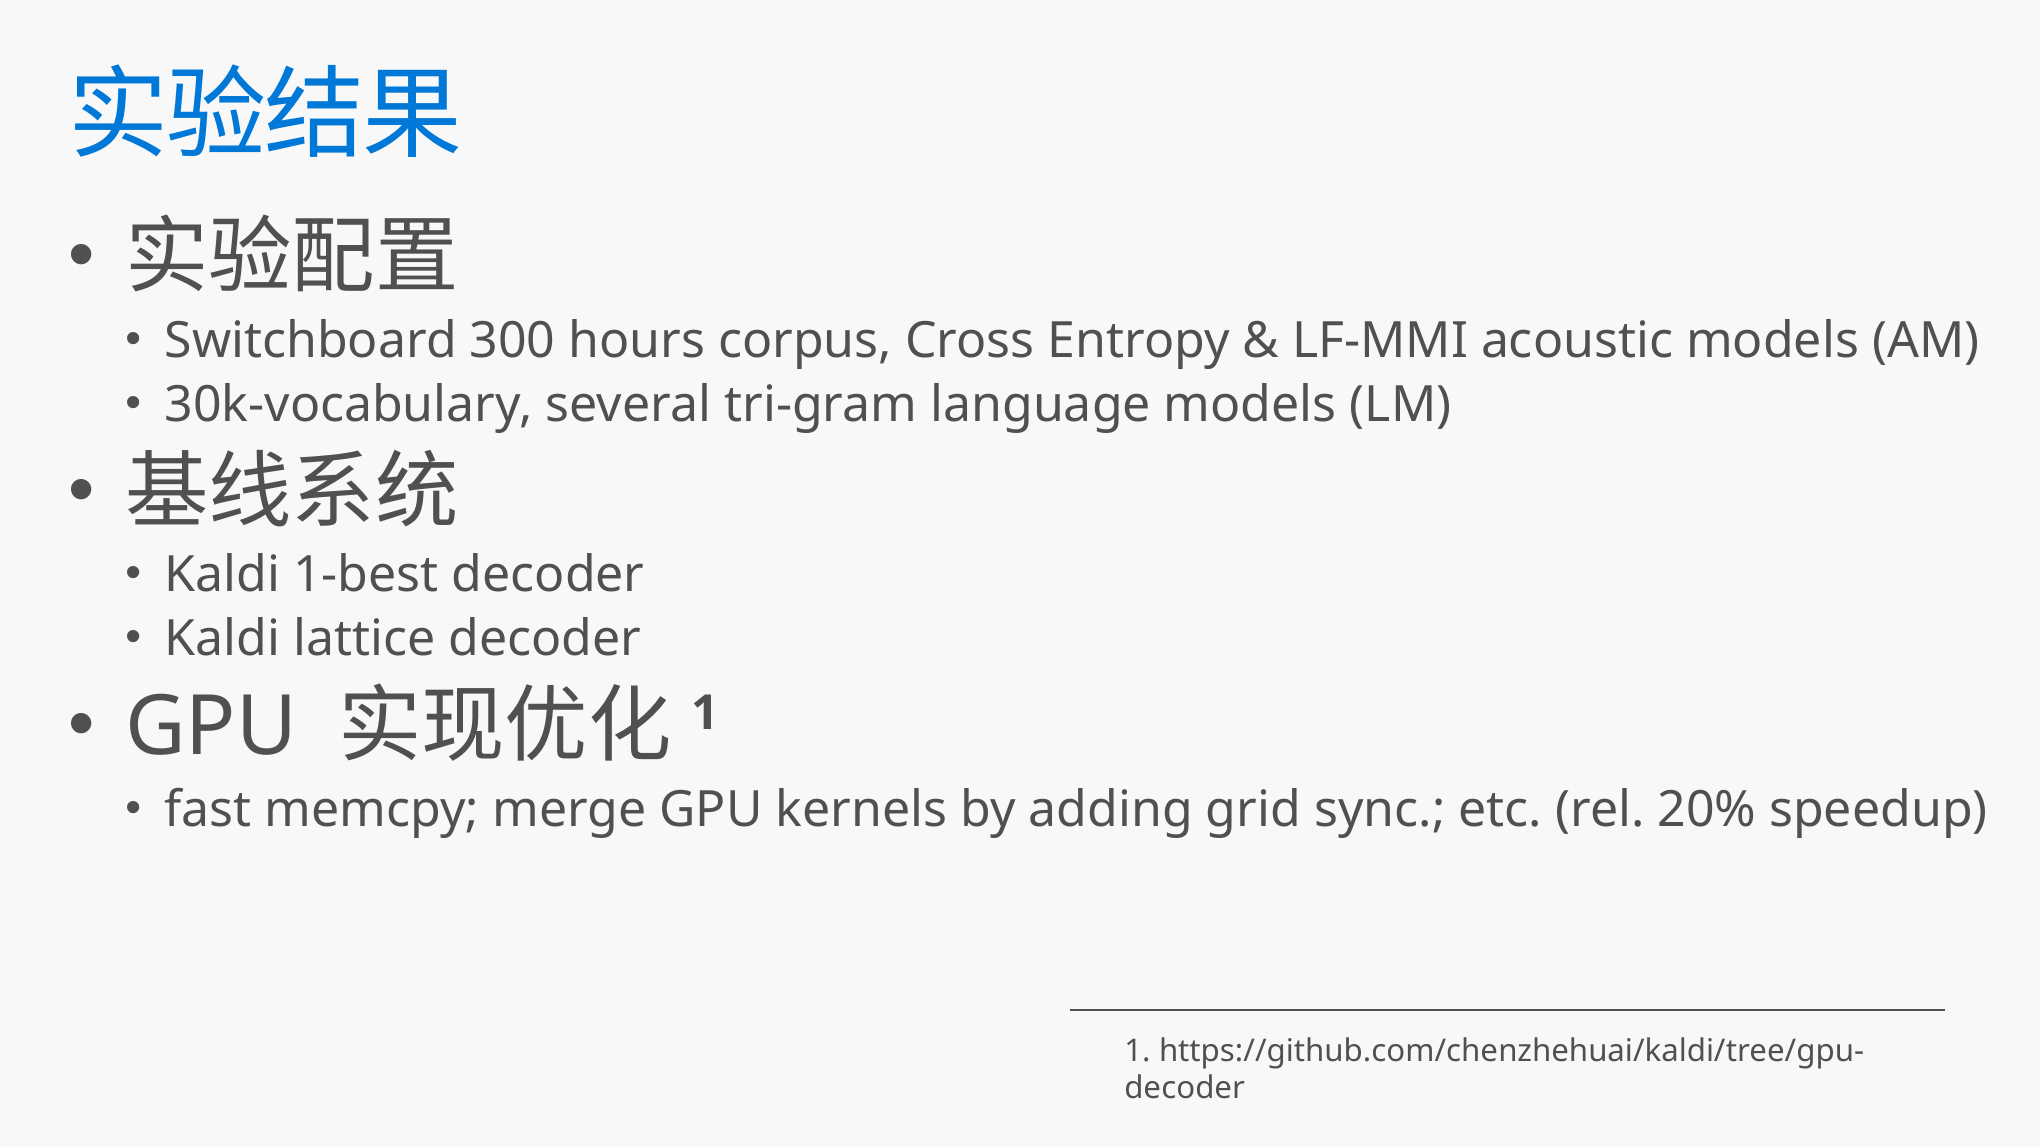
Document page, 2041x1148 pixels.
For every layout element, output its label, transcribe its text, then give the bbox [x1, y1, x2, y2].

text_box 实验配置 Switchboard 300 hours corpus, Cross Entropy & LF-MMI acoustic models (AM) 30k-vocabulary, several tri-gram language models (LM) 基线系统 Kaldi 1-best decoder Kaldi lattice decoder GPU 实现优化1 fast memcpy; merge GPU kernels by adding grid sync.; etc. (rel. 20% speedup) [45, 198, 2041, 852]
text_box 1. https://github.com/chenzhehuai/kaldi/tree/gpu-decoder [1070, 1022, 1996, 1112]
title 实验结果 [45, 48, 1996, 198]
